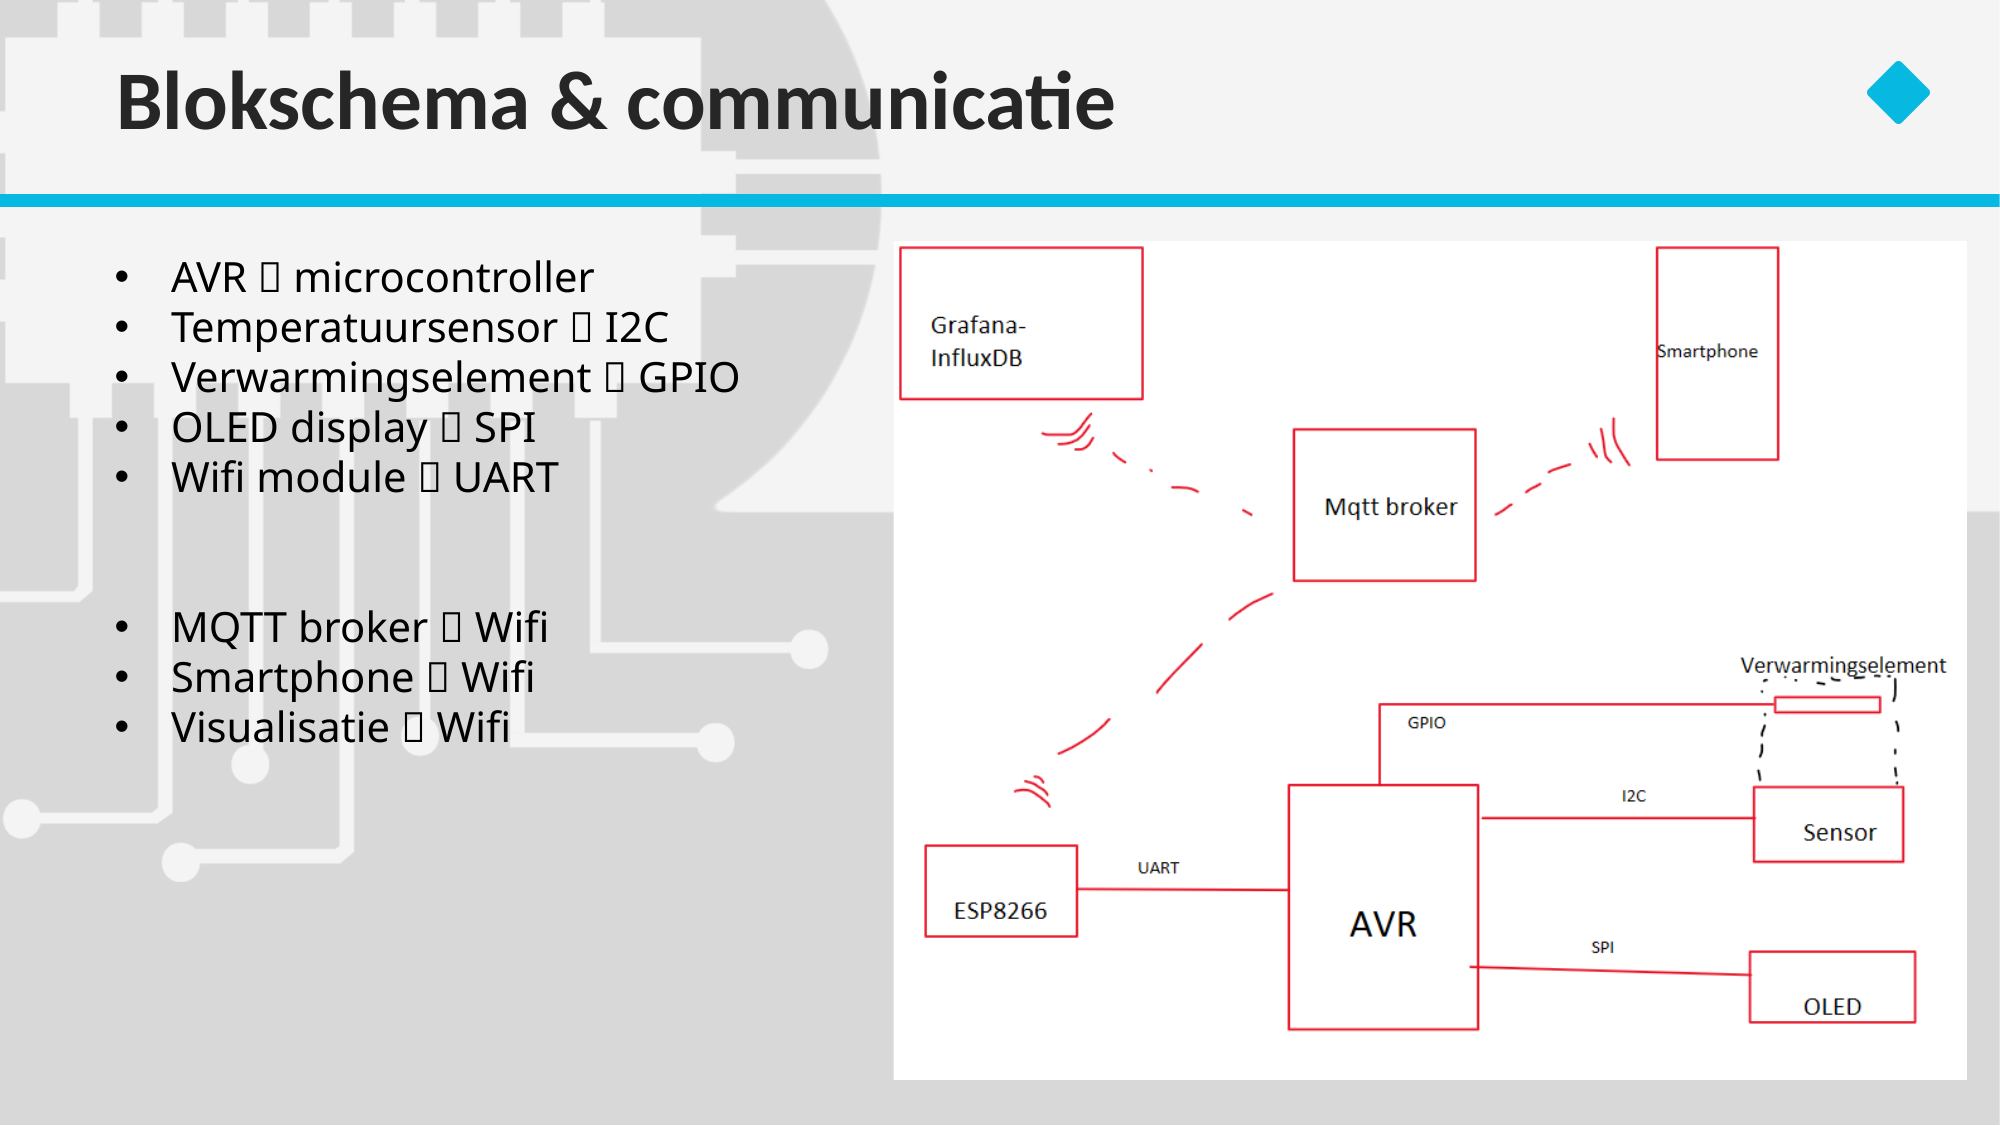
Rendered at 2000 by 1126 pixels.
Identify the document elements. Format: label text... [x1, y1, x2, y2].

picture [0, 208, 2000, 1125]
picture [0, 0, 2000, 193]
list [893, 240, 1968, 1080]
text_box AVR  microcontroller Temperatuursensor  I2C Verwarmingselement  GPIO OLED display  SPI Wifi module  UART MQTT broker  Wifi Smartphone  Wifi Visualisatie  Wifi [99, 243, 859, 759]
title Blokschema & communicatie [99, 31, 1900, 163]
